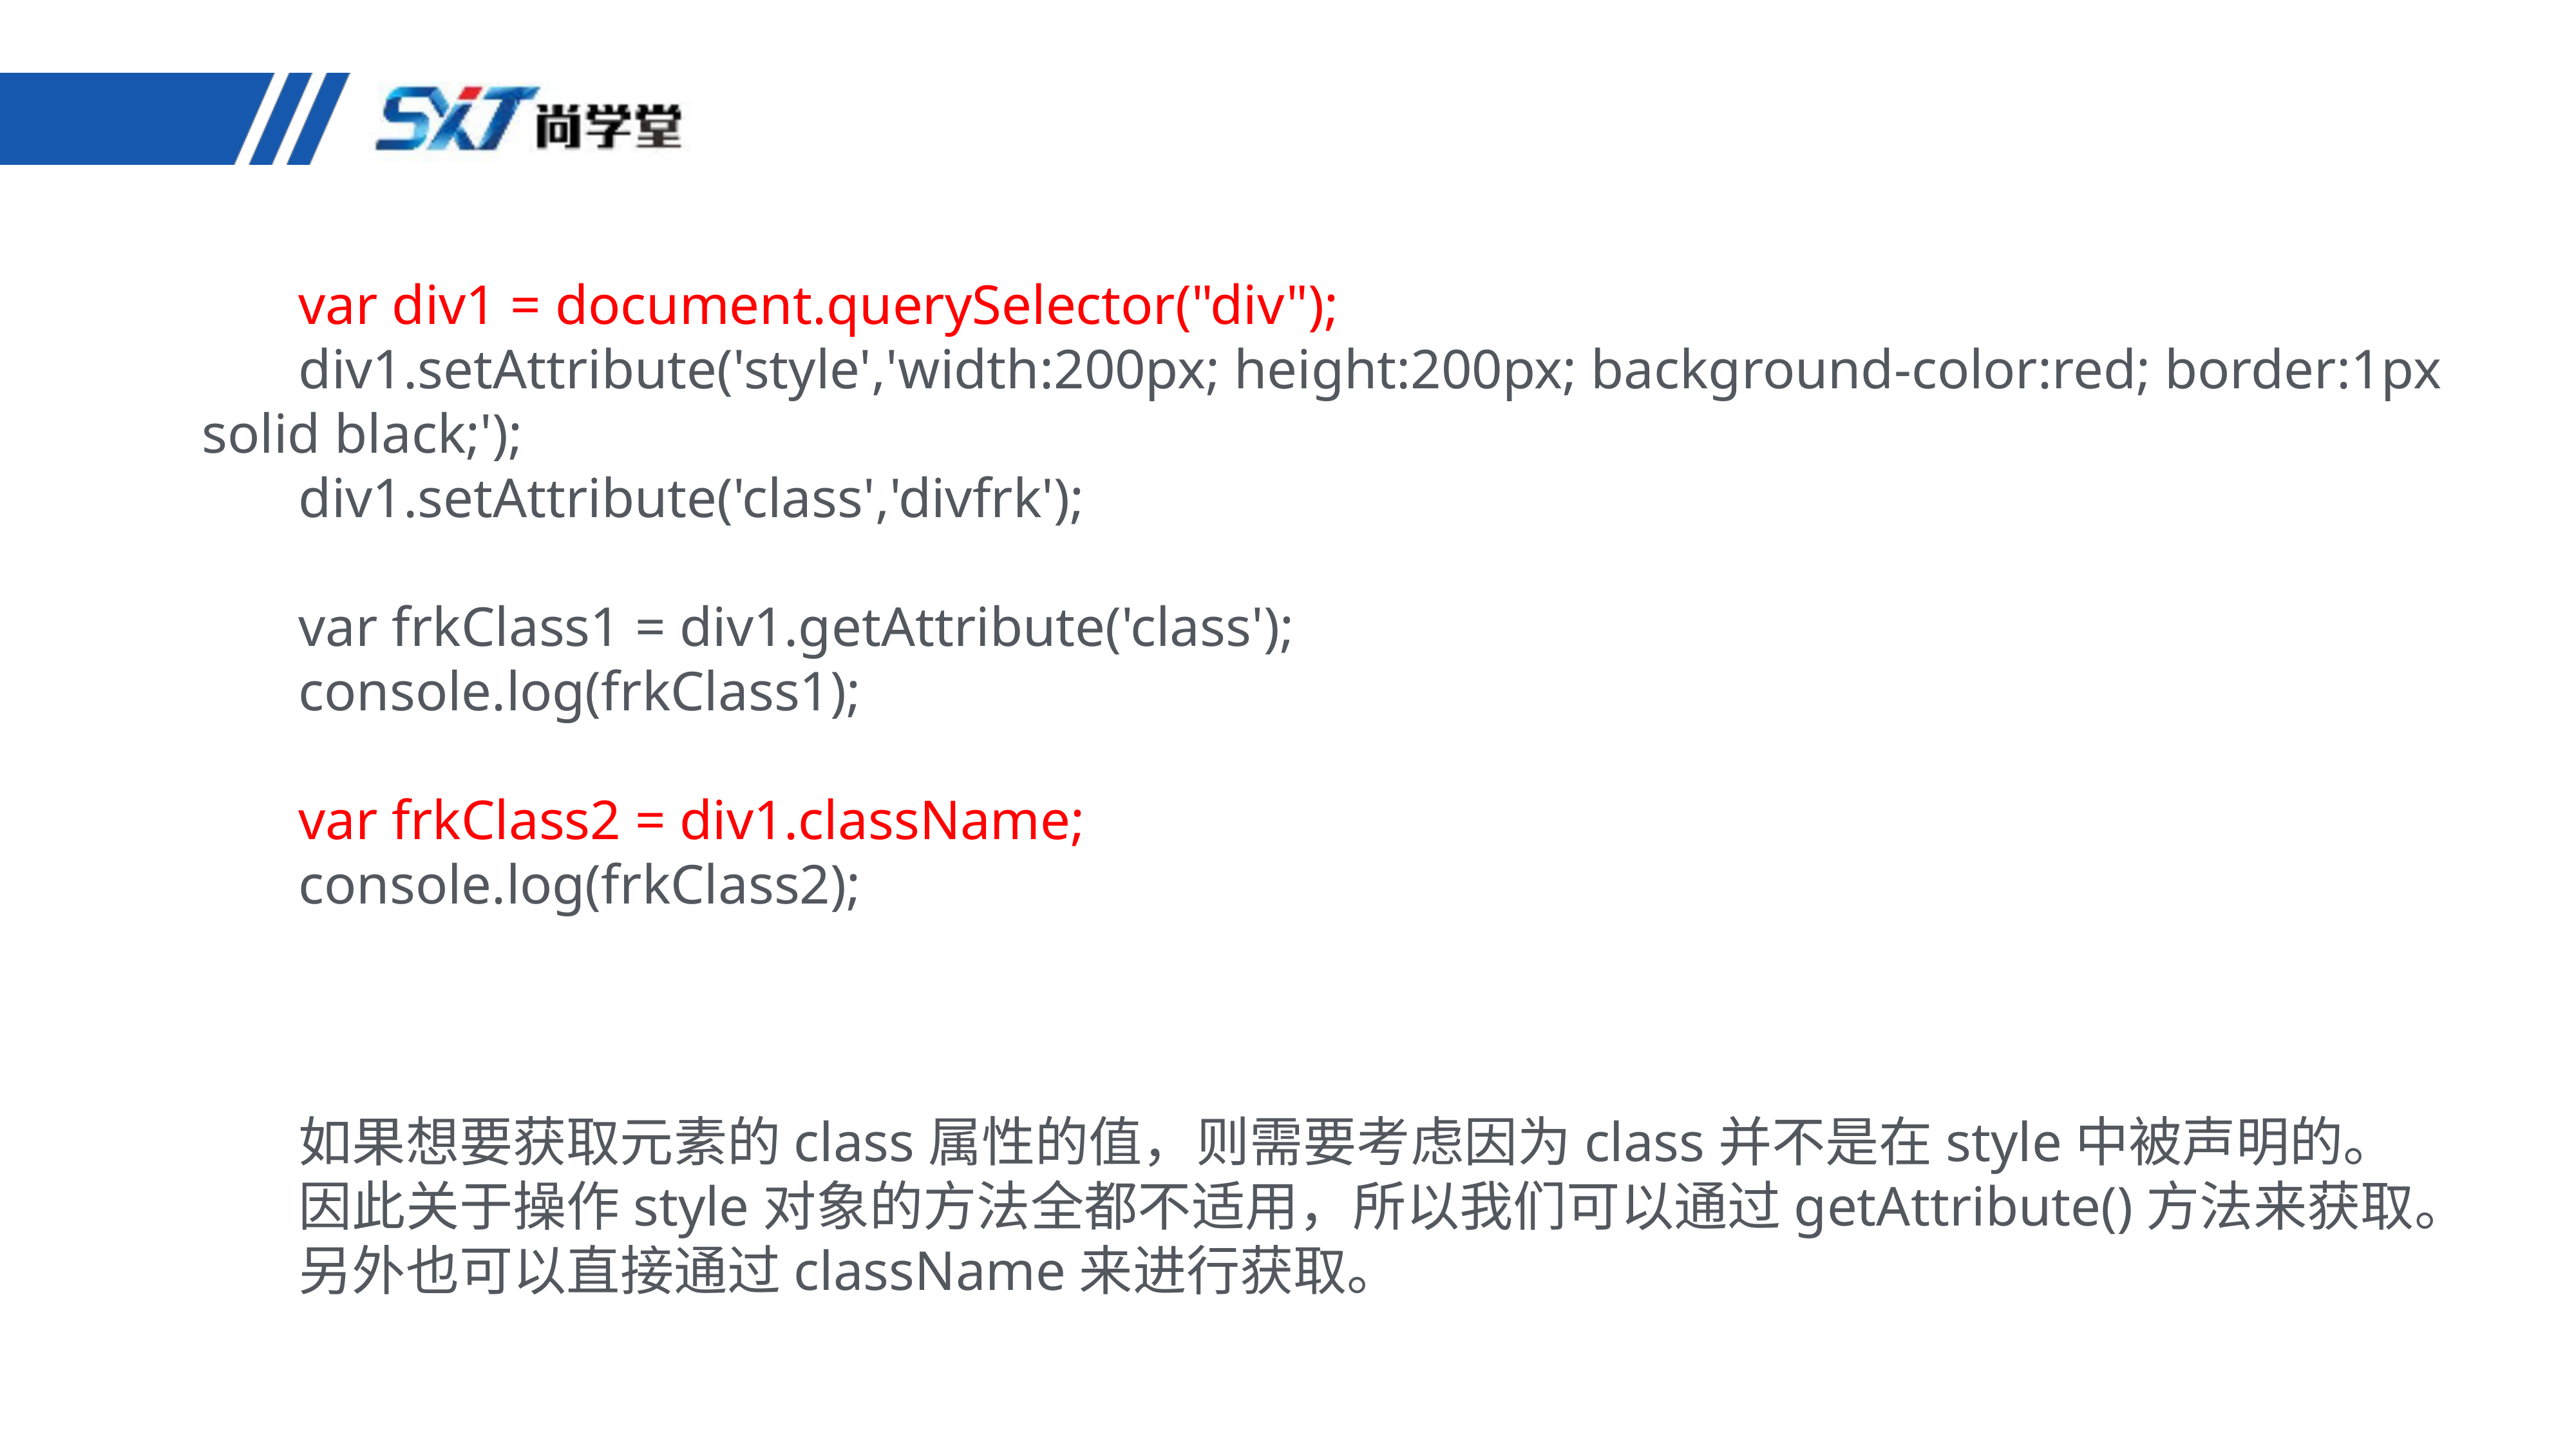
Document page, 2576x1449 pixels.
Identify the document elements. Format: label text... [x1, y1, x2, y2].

picture [0, 73, 350, 165]
picture [359, 17, 699, 242]
text_box var div1 = document.querySelector("div"); div1.setAttribute('style','width:200px; height:200px; background-color:red; border:1px solid black;'); div1.setAttribute('class','divfrk'); var frkClass1 = div1.getAttribute('class'); console.log(frkClass1); var frkClass2 = div1.className; console.log(frkClass2); 如果想要获取元素的class属性的值，则需要考虑因为class并不是在style中被声明的。 因此关于操作style对象的方法全都不适用，所以我们可以通过getAttribute()方法来获取。 另外也可以直接通过className来进行获取。 [192, 265, 2508, 1306]
